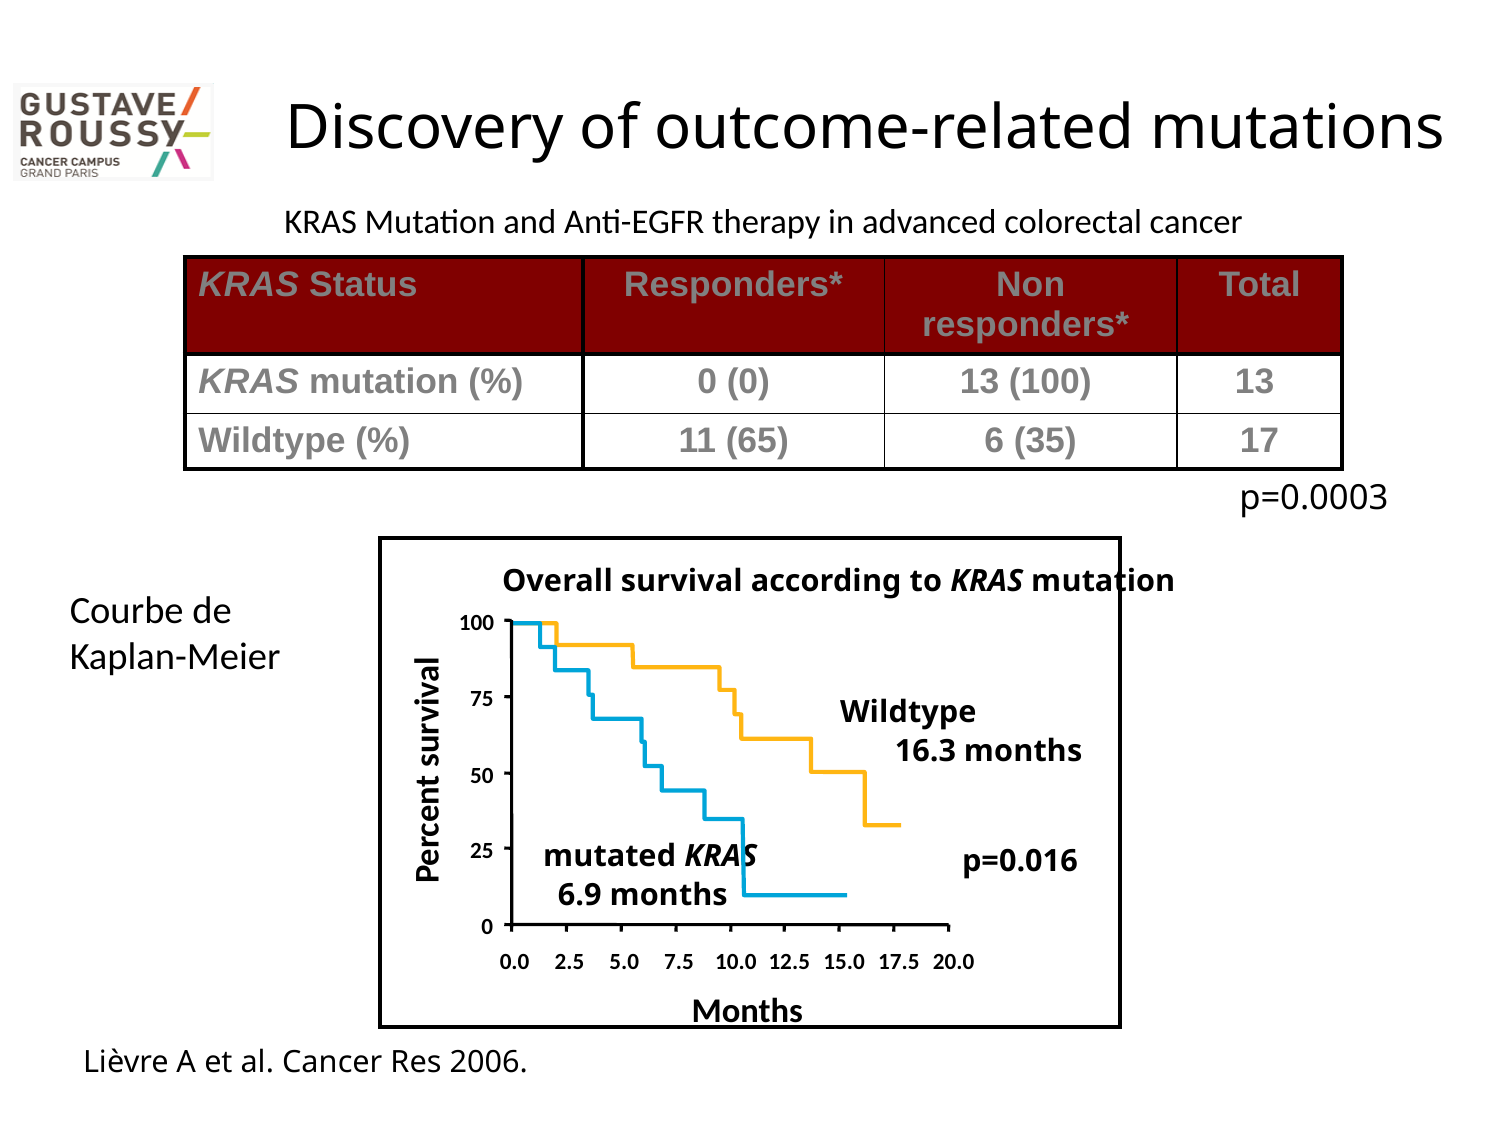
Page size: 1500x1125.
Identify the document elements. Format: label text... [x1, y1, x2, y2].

table_cell 6 (35) [885, 414, 1176, 467]
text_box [379, 537, 1176, 1031]
text_box p=0.0003 [1224, 467, 1421, 524]
table_header KRAS Status [187, 259, 581, 352]
table_cell 17 [1178, 414, 1340, 467]
text_box [346, 471, 963, 770]
text_box Lièvre A et al. Cancer Res 2006. [68, 1034, 655, 1087]
picture [12, 82, 215, 181]
table_cell 13 (100) [885, 356, 1176, 413]
table_header Responders* [585, 259, 884, 352]
text_box Courbe de Kaplan-Meier [55, 577, 345, 685]
table_cell 13 [1178, 356, 1340, 413]
title KRAS Mutation and Anti-EGFR therapy in advanced colorectal cancer [174, 191, 1352, 253]
table_cell Wildtype (%) [187, 414, 581, 467]
table_cell KRAS mutation (%) [187, 356, 581, 413]
table_cell 11 (65) [585, 414, 884, 467]
table_header Total [1178, 259, 1340, 352]
table_cell 0 (0) [585, 356, 884, 413]
table_header Non responders* [885, 259, 1176, 352]
text_box Discovery of outcome-related mutations [271, 80, 1462, 169]
